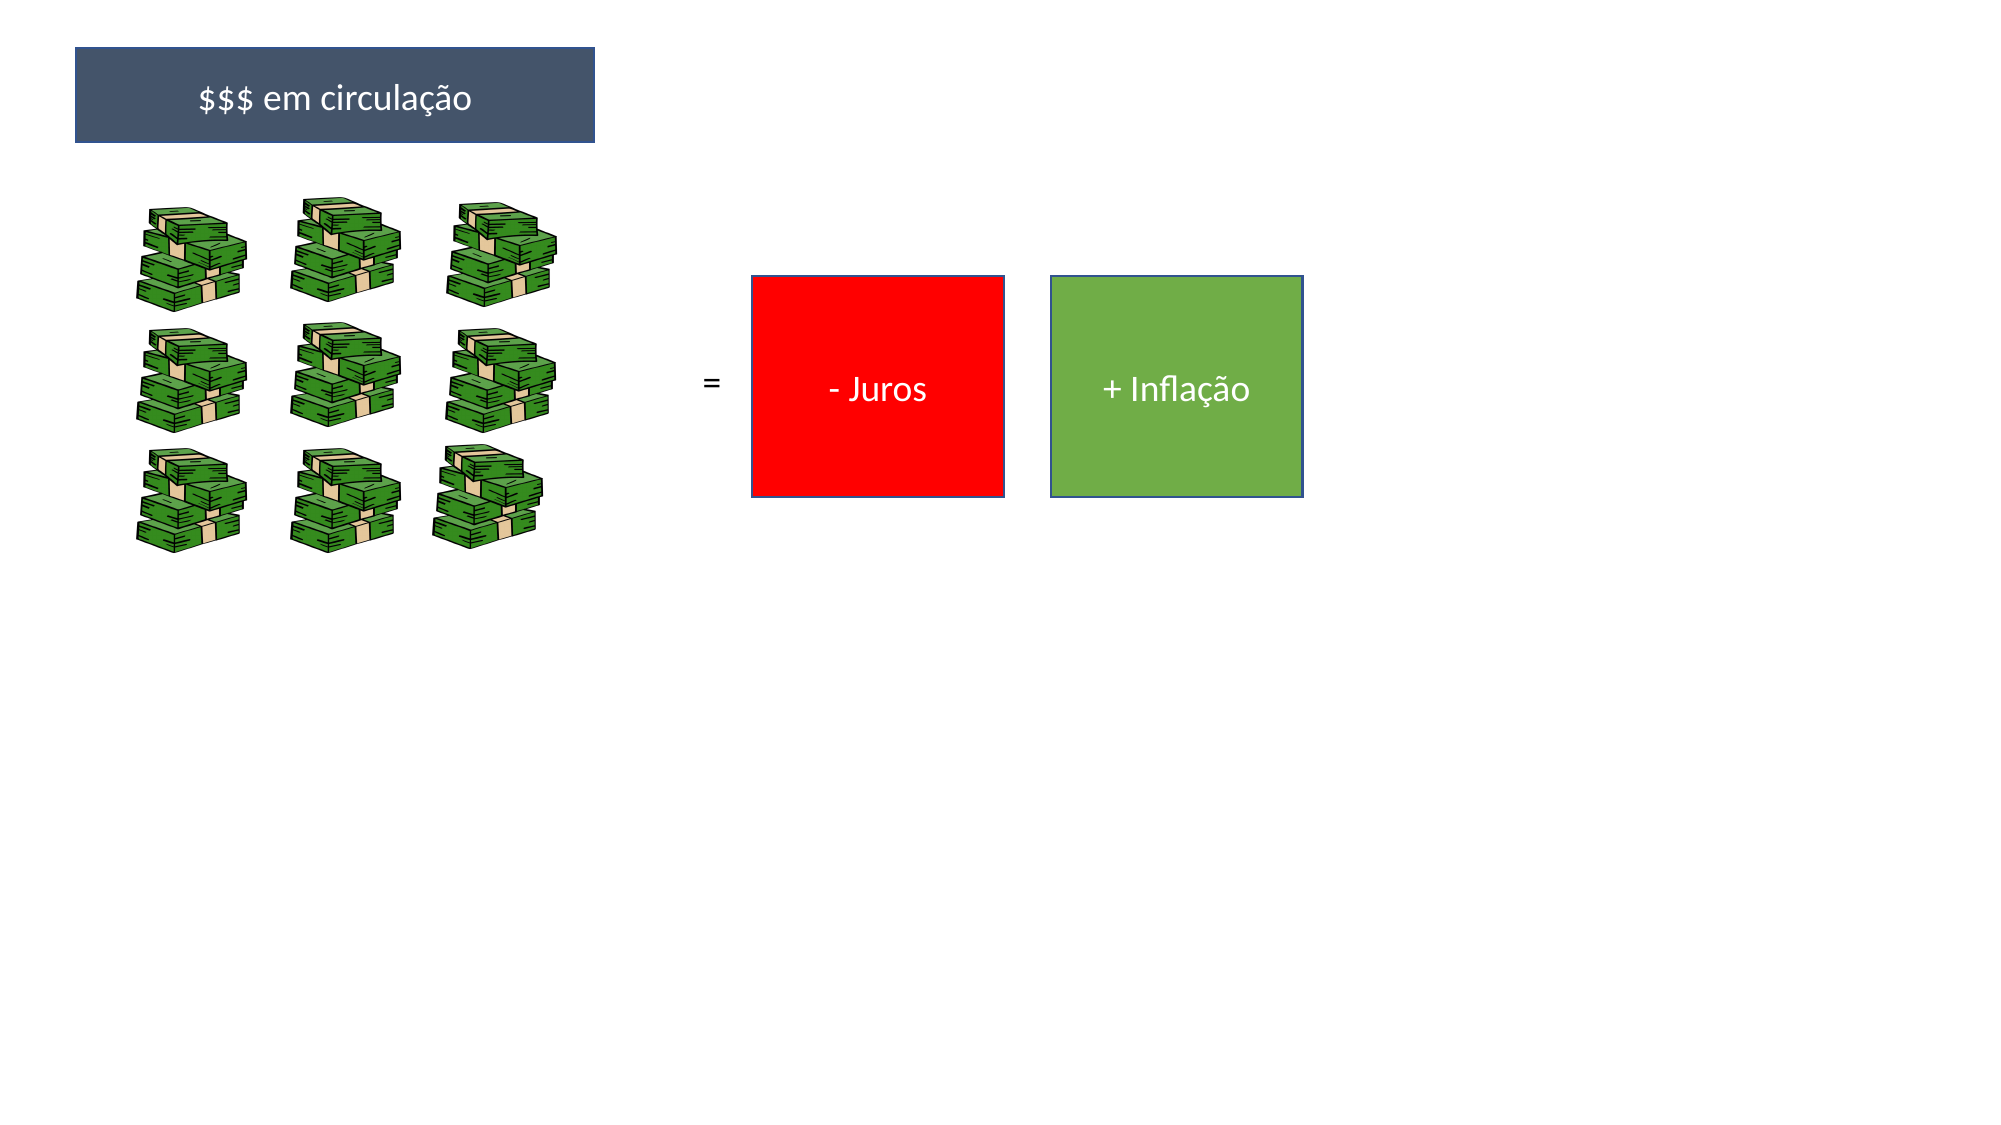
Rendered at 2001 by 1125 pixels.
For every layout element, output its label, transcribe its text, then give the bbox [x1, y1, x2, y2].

text_box - Juros [751, 275, 1004, 497]
picture [441, 194, 562, 315]
text_box $$$ em circulação [75, 48, 595, 142]
picture [131, 199, 252, 561]
picture [285, 189, 406, 310]
text_box + Inflação [1050, 275, 1303, 497]
text_box = [687, 349, 737, 410]
picture [285, 314, 406, 435]
picture [427, 320, 561, 557]
picture [285, 440, 406, 561]
